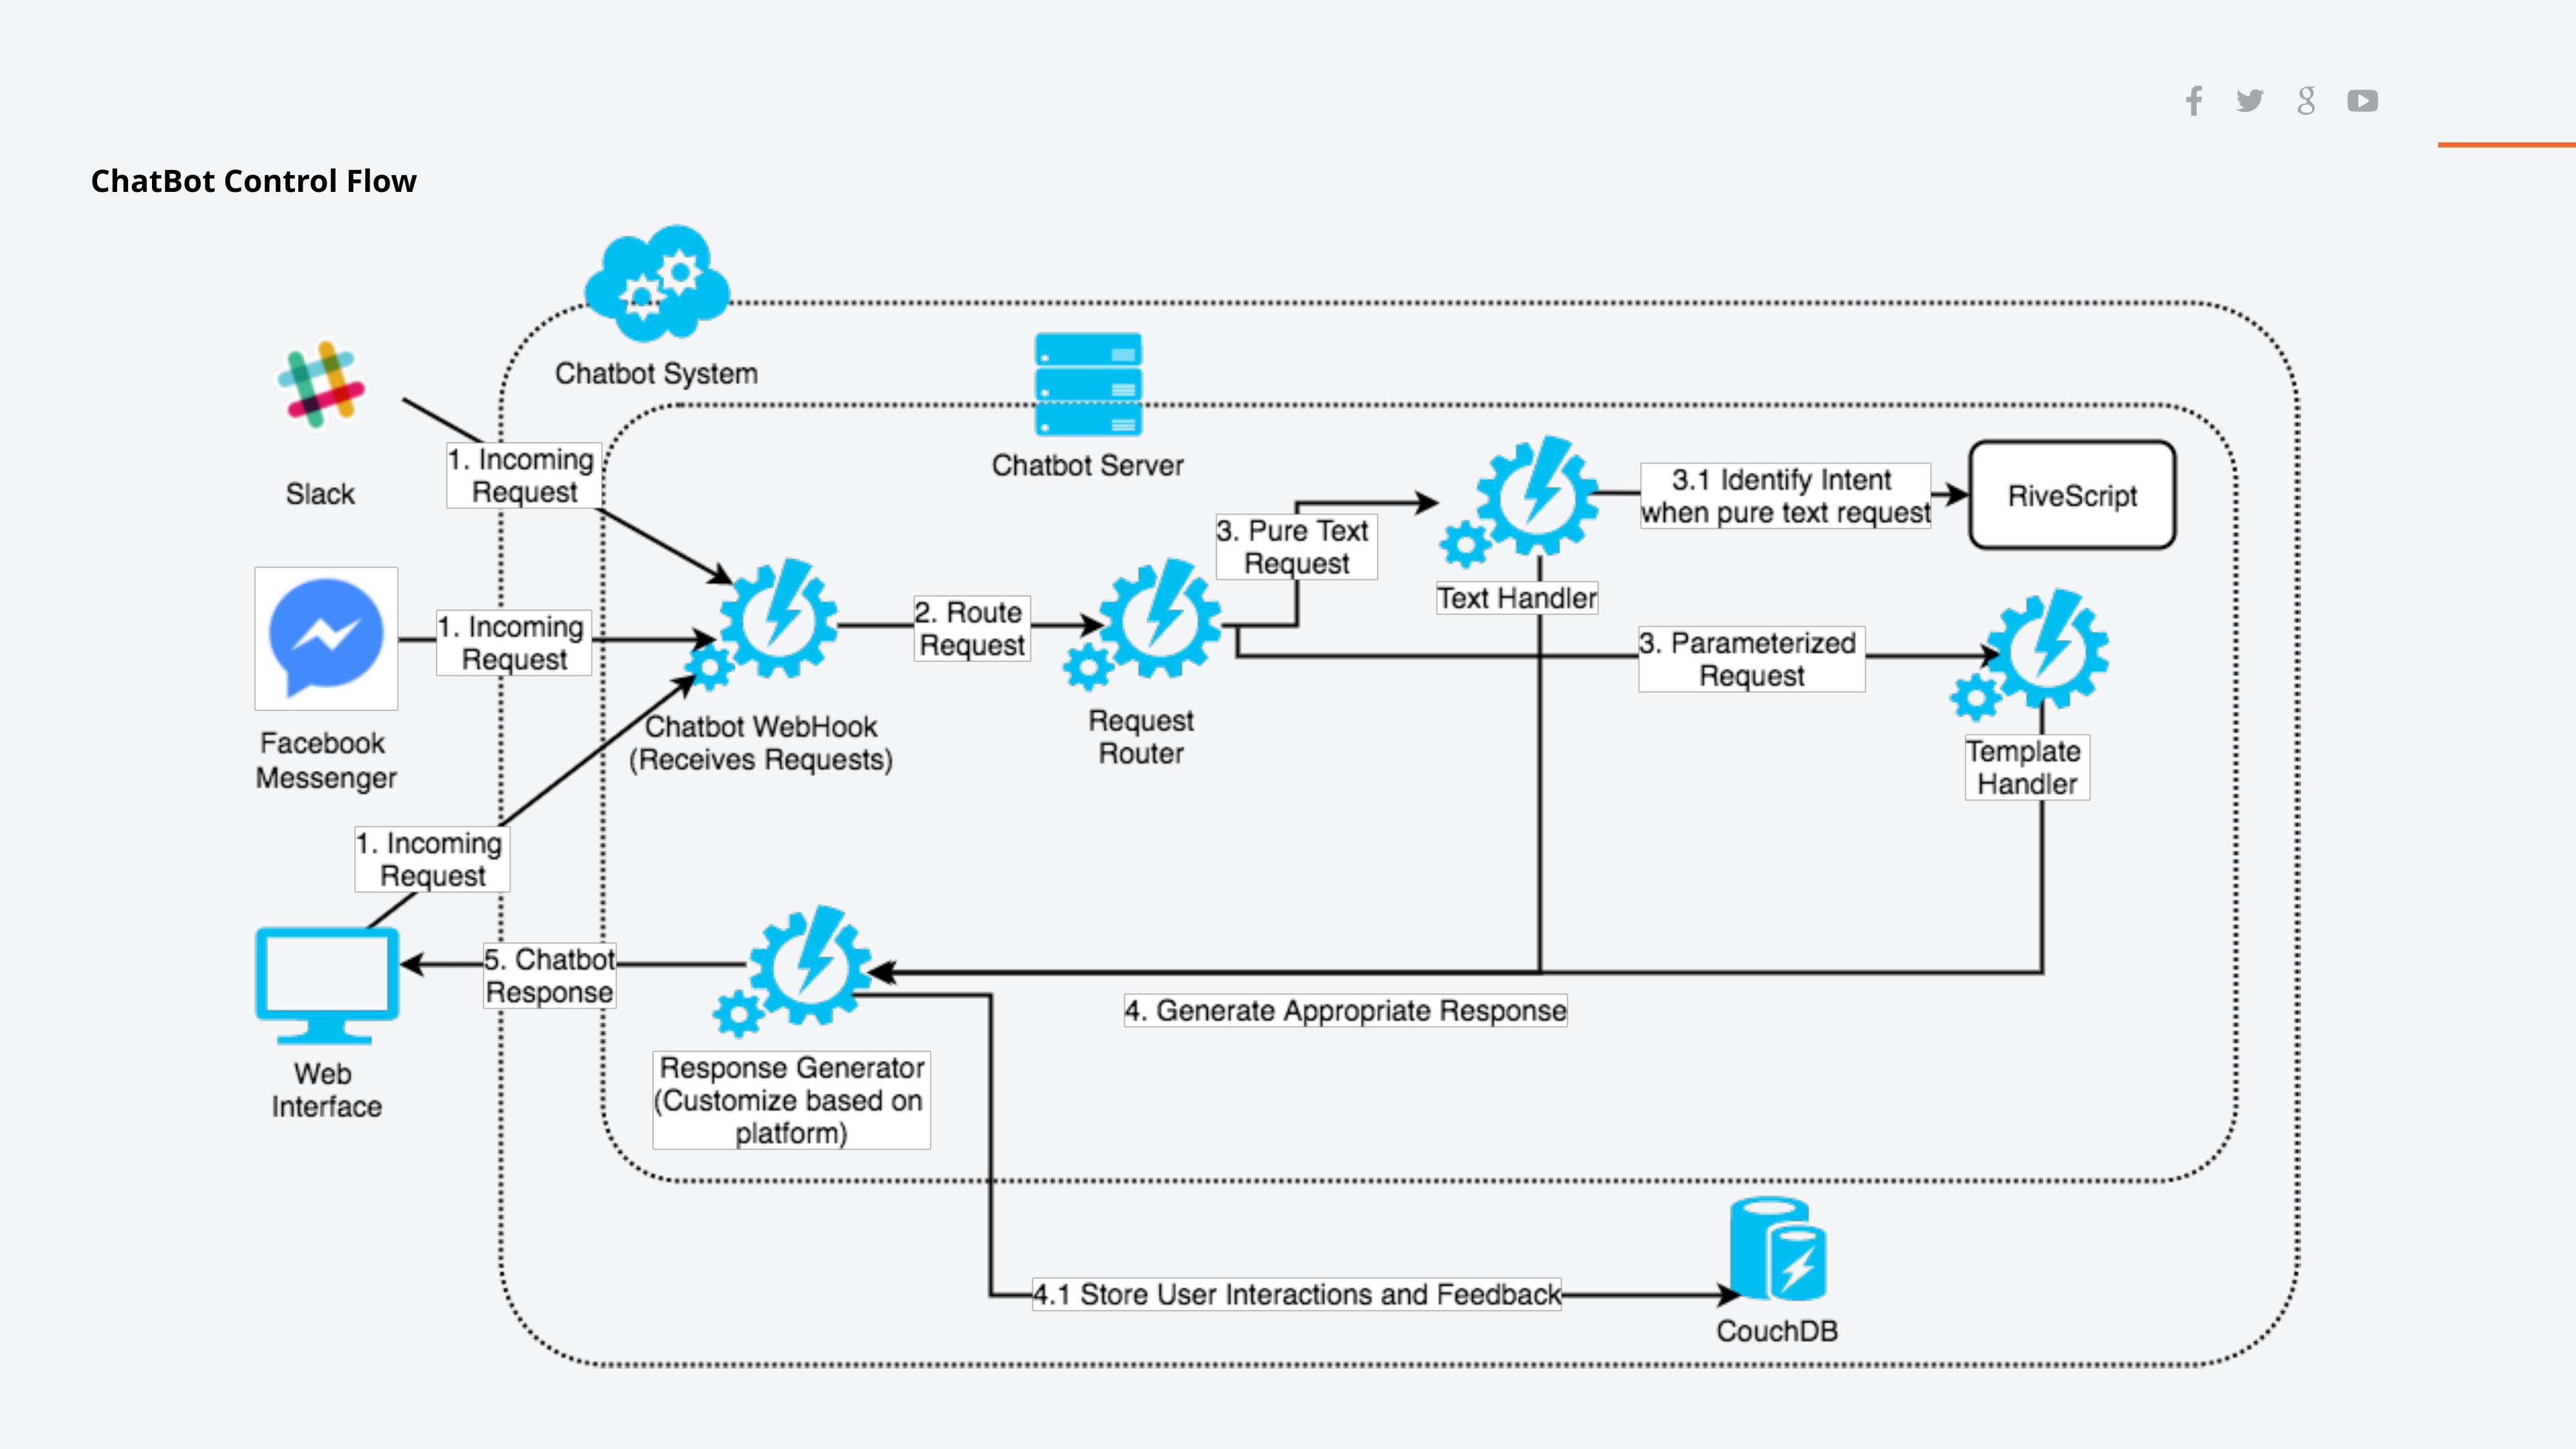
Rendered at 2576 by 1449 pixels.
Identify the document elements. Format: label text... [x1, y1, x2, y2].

text_box ChatBot Control Flow [86, 157, 851, 203]
picture [243, 221, 2301, 1368]
